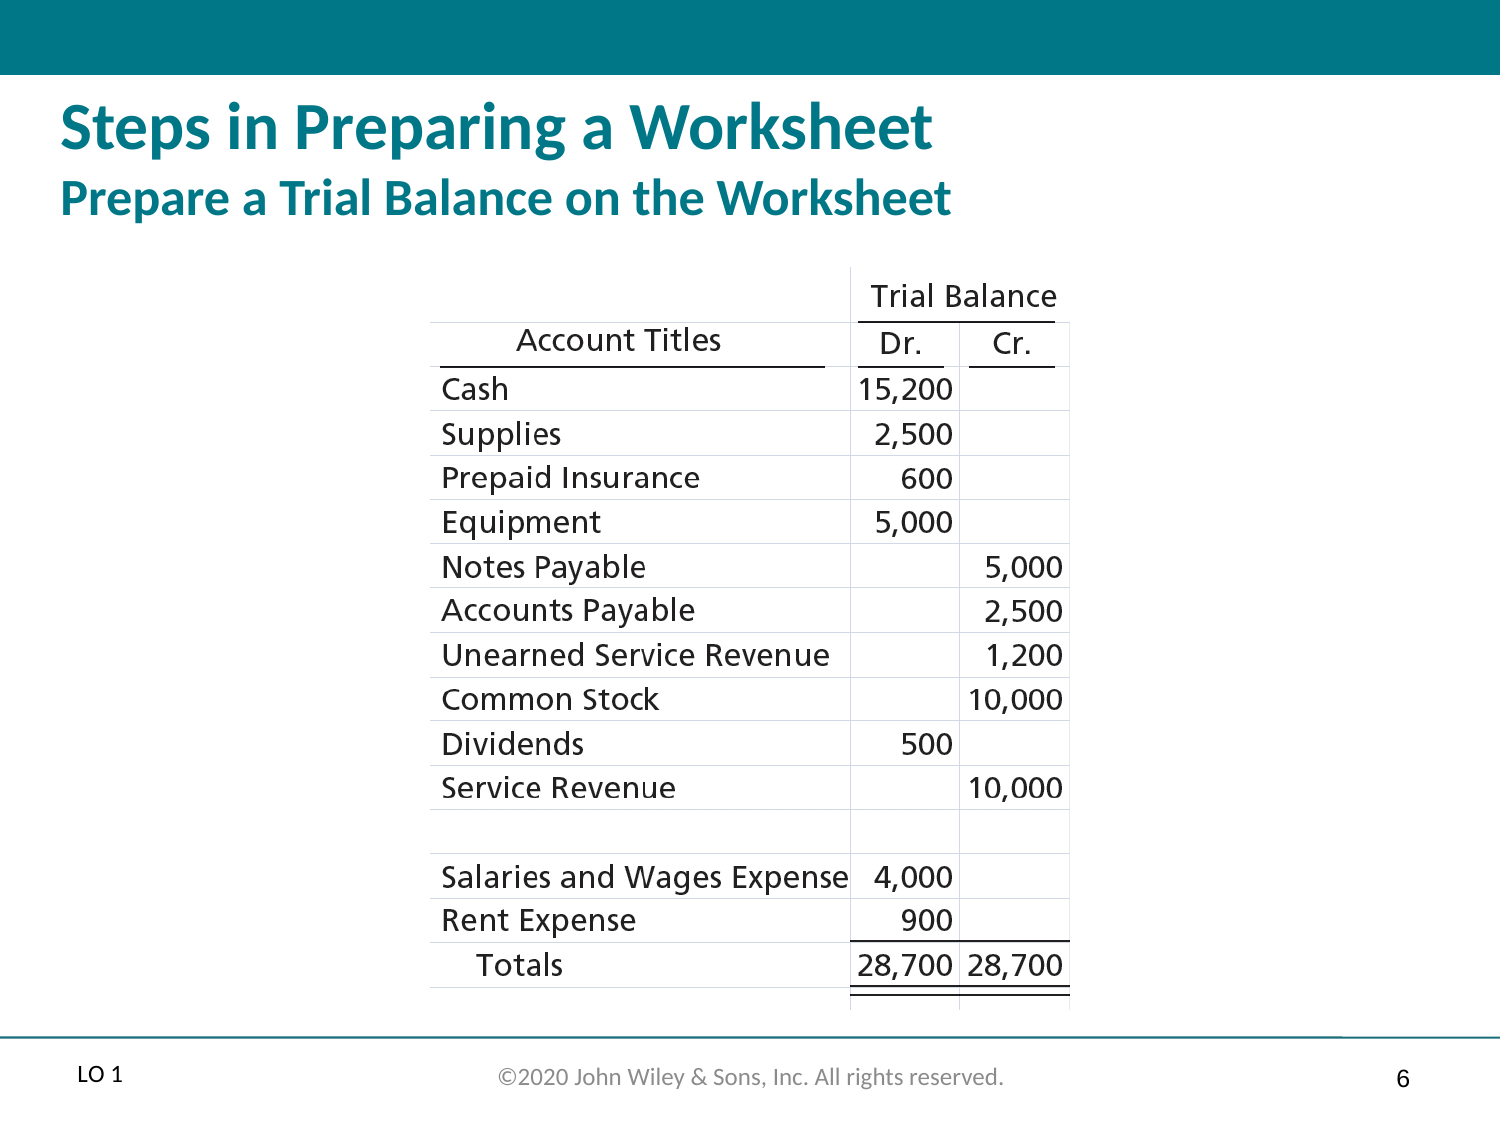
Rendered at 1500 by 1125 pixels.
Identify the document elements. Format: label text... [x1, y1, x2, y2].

list L O 1 [62, 1053, 155, 1099]
picture [430, 267, 1070, 1010]
title Steps in Preparing a Worksheet Prepare a Trial Balance on the Worksheet [45, 75, 1447, 235]
